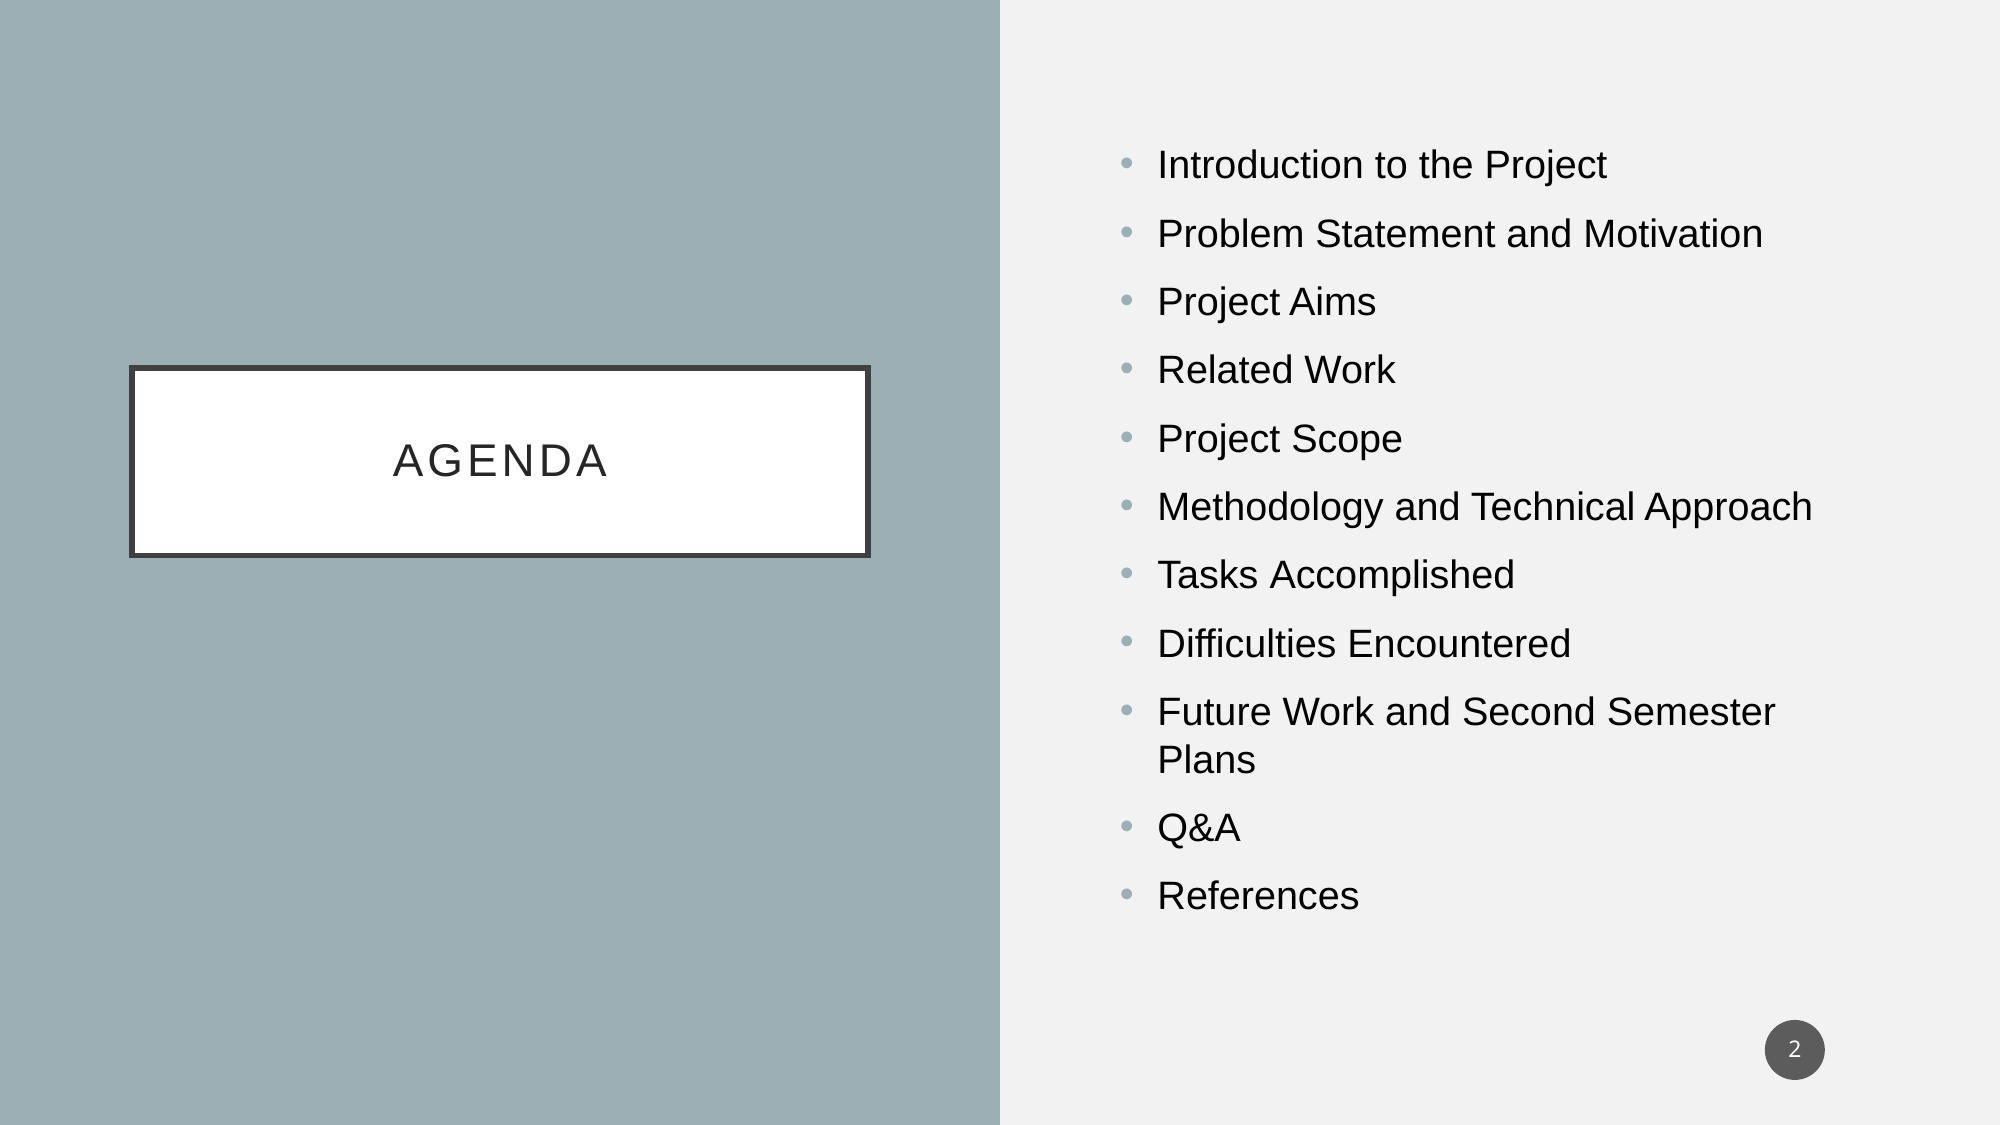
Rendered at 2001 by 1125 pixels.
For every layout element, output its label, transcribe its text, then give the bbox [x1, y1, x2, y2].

title AGENDA [129, 365, 871, 558]
slide_number 2 [1764, 1019, 1825, 1080]
list Introduction to the Project Problem Statement and Motivation Project Aims Related Work Project Scope Methodology and Technical Approach Tasks Accomplished Difficulties Encountered Future Work and Second Semester Plans Q&A References [1104, 131, 1895, 993]
